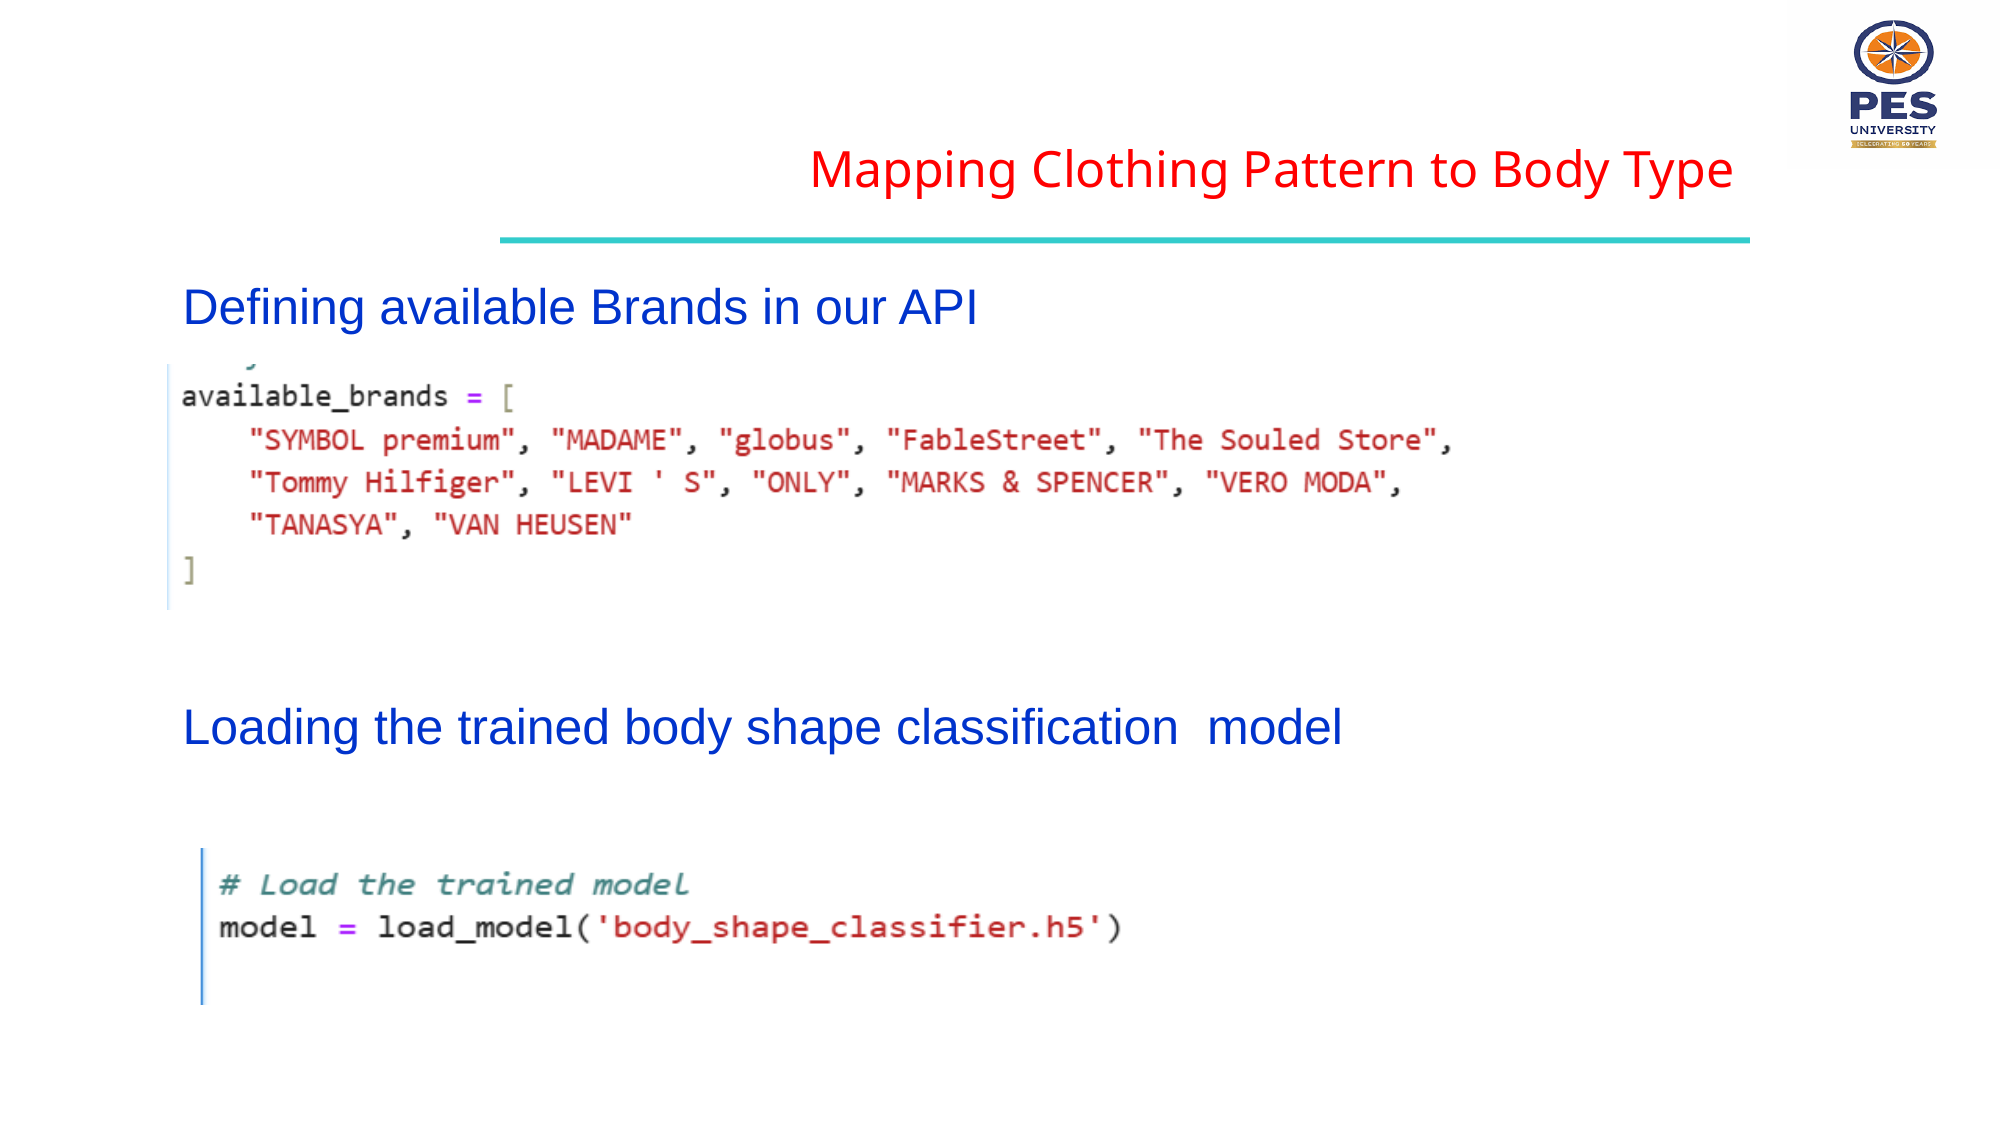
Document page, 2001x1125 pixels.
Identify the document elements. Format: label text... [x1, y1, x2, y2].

text_box Defining available Brands in our API Loading the trained body shape classification model [167, 206, 1746, 1125]
text_box Mapping Clothing Pattern to Body Type [474, 129, 1750, 205]
picture [166, 364, 1510, 610]
picture [194, 848, 1214, 1005]
picture [1787, 0, 2000, 169]
